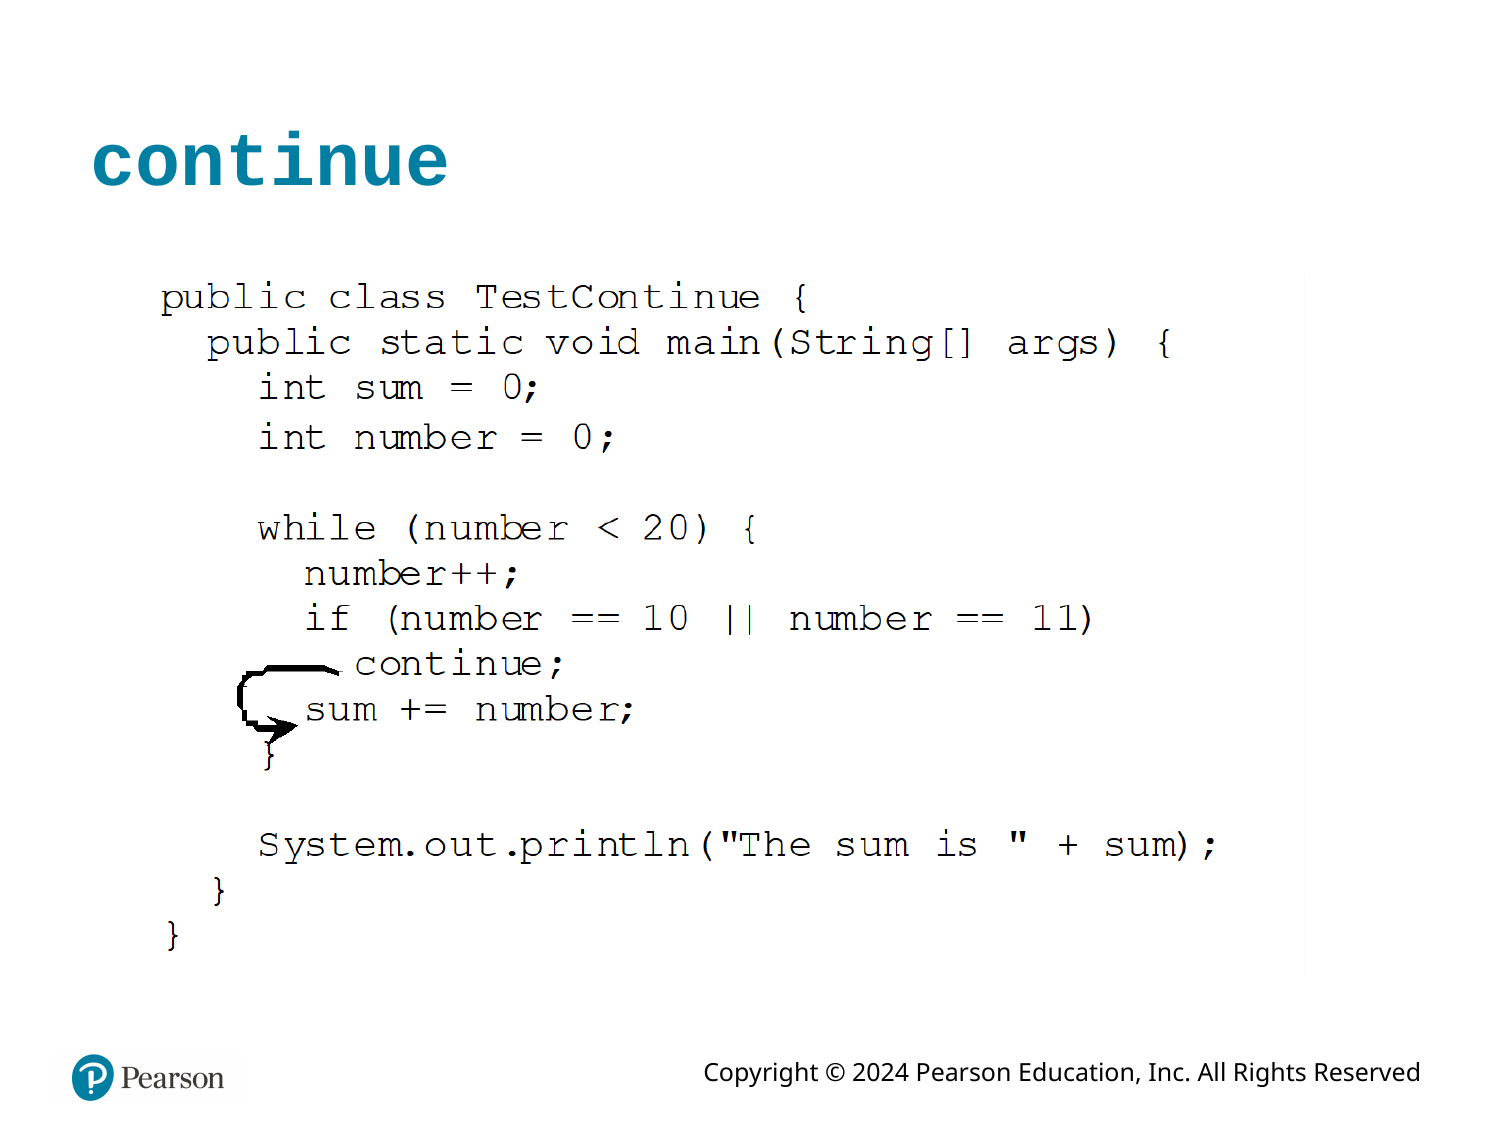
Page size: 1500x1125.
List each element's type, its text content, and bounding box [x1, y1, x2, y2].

picture [129, 257, 1371, 1002]
title continue [75, 35, 1425, 216]
picture [51, 1053, 245, 1102]
